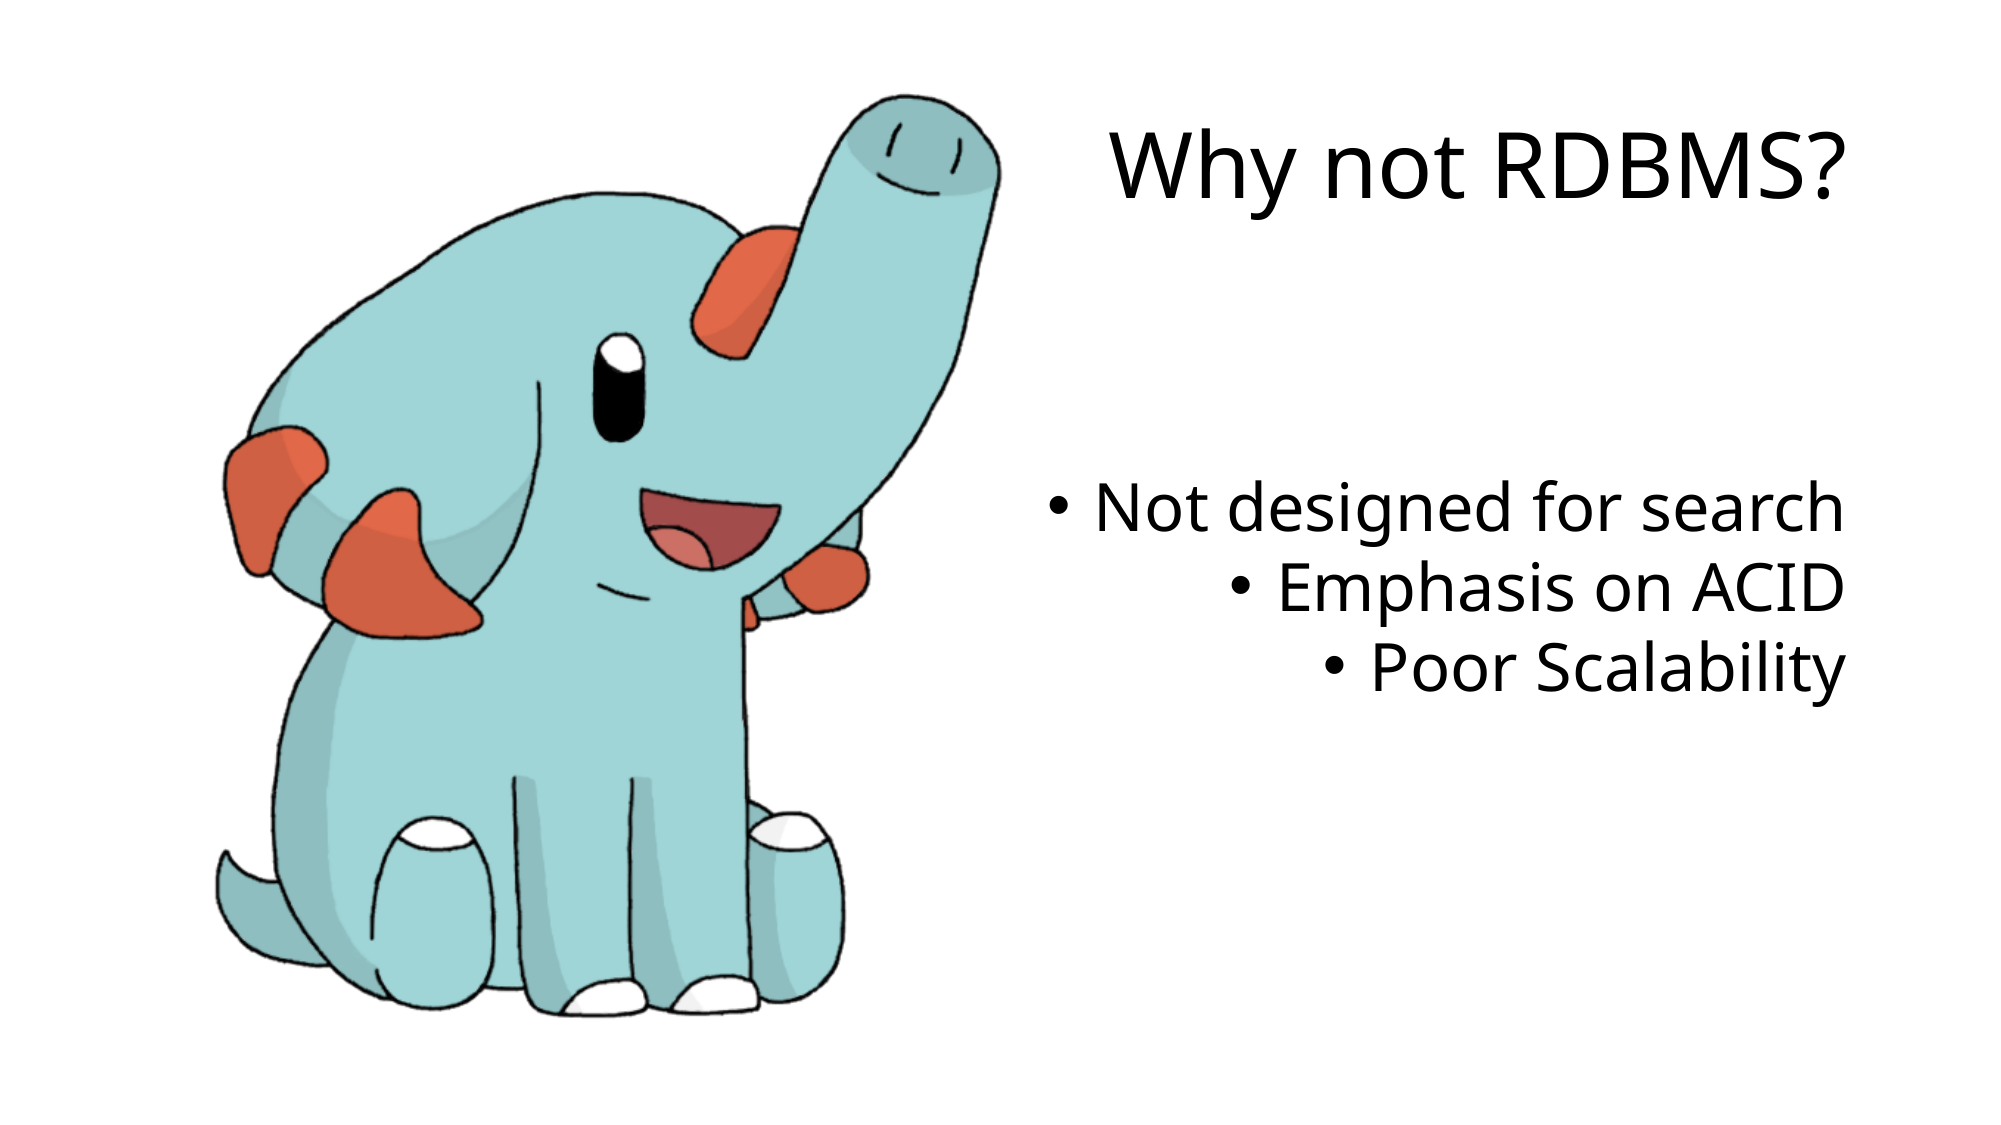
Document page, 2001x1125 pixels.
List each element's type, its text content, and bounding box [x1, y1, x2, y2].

picture [132, 65, 1040, 1060]
text_box Not designed for search Emphasis on ACID Poor Scalability [1040, 457, 1863, 792]
title Why not RDBMS? [137, 59, 1863, 278]
